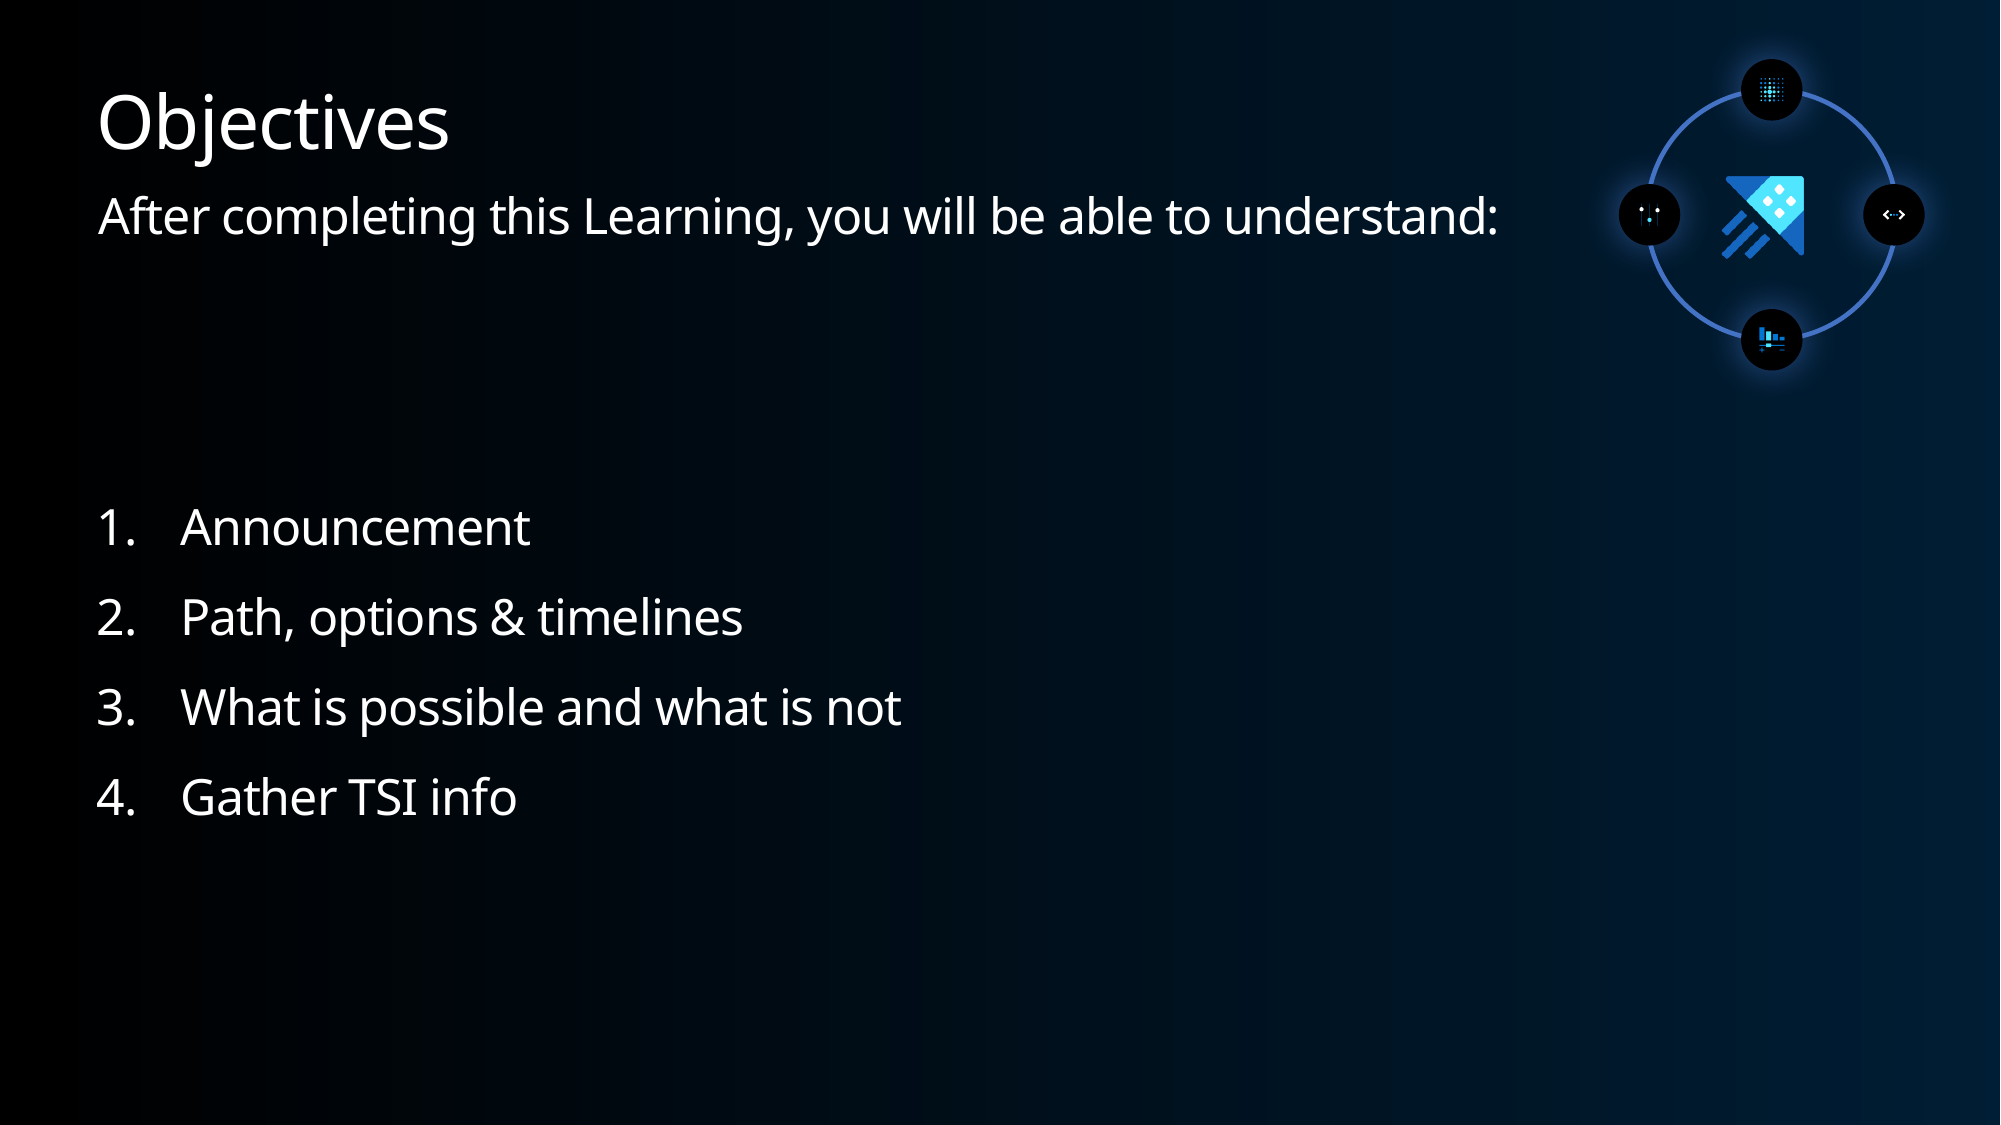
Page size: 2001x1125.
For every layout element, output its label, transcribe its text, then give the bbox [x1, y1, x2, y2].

text_box [0, 0, 2000, 1125]
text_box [1618, 58, 1925, 371]
text_box After completing this Learning, you will be able to understand: [98, 184, 1520, 245]
text_box Announcement Path, options & timelines What is possible and what is not Gather TSI info [96, 465, 1480, 826]
title Objectives [96, 75, 1618, 166]
